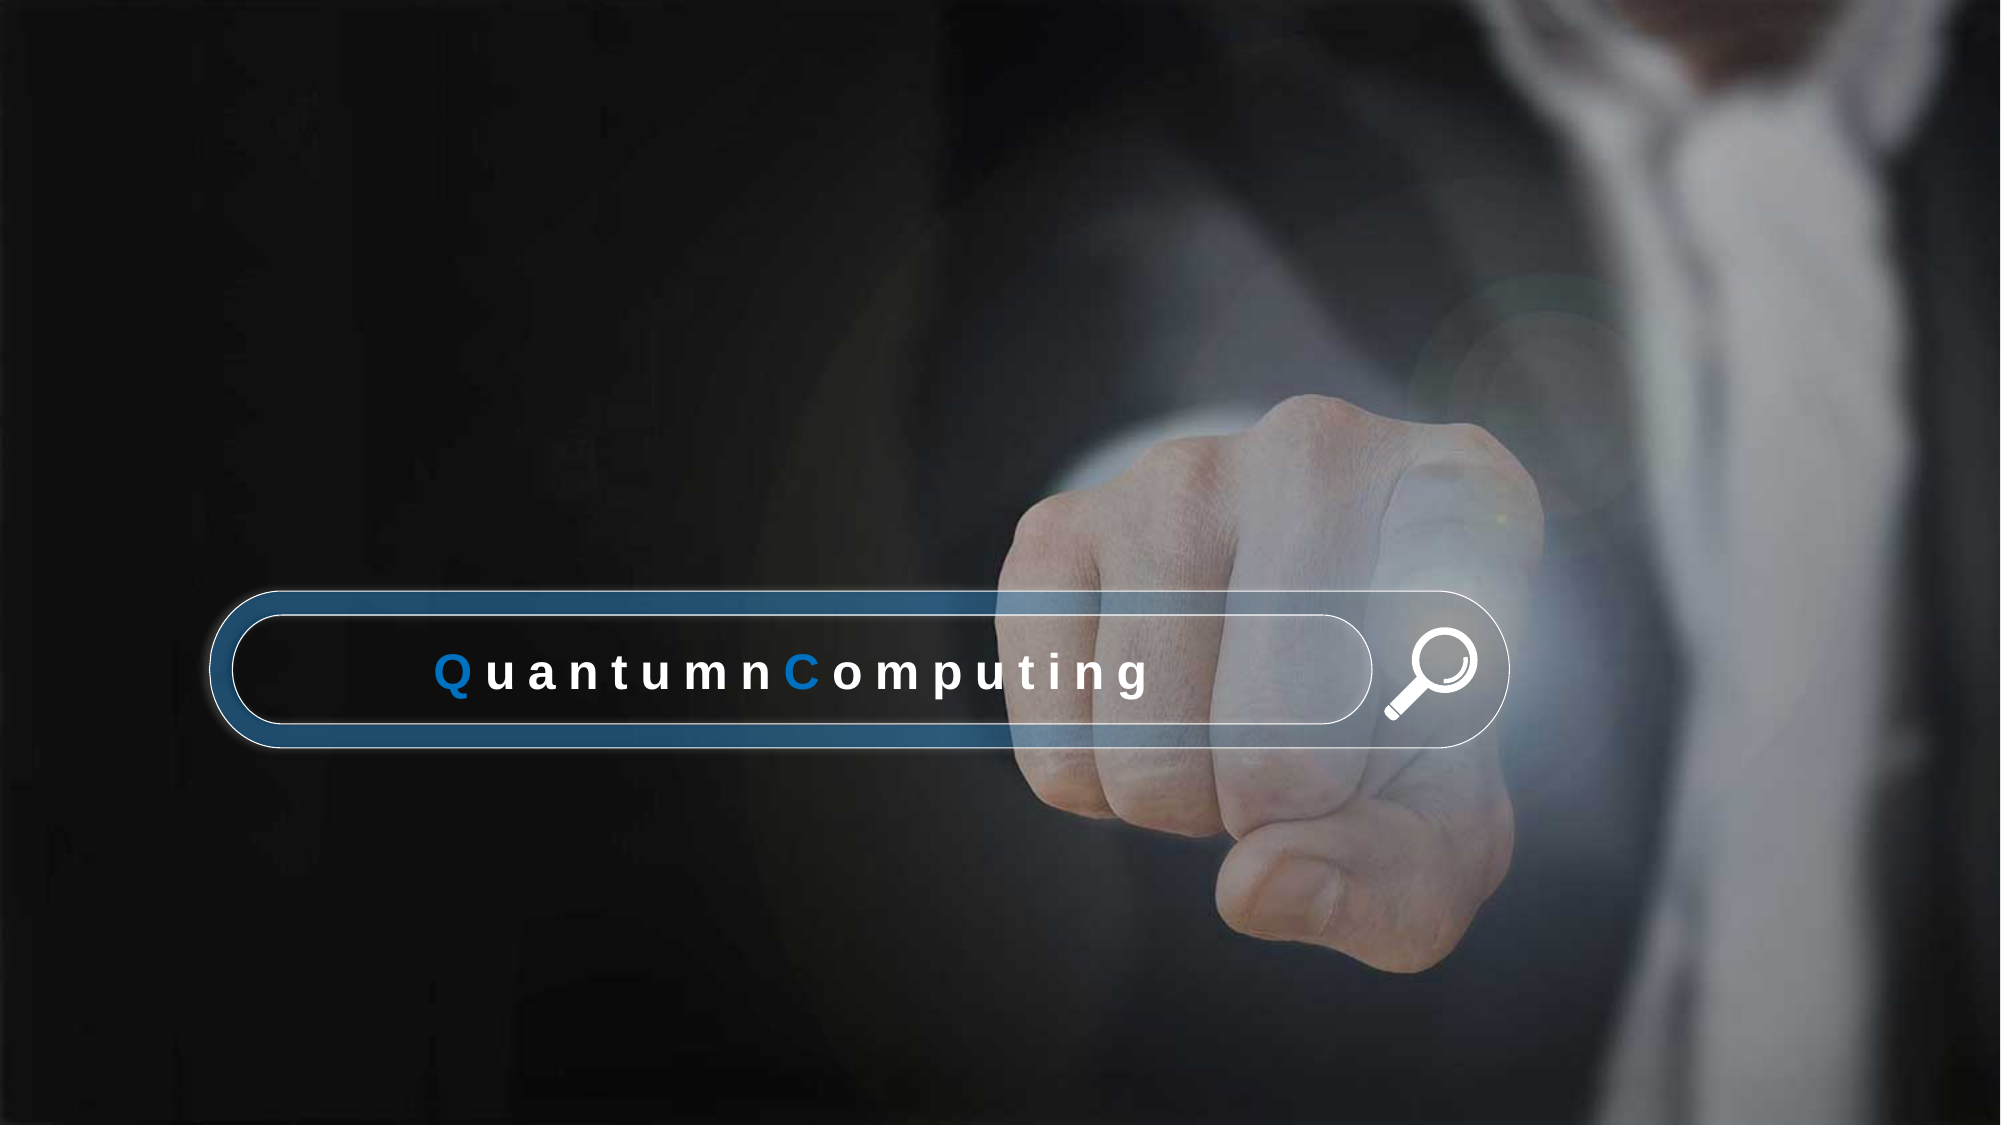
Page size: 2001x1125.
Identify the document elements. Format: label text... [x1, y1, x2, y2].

picture [0, 0, 2001, 1125]
text_box QuantumnComputing [283, 632, 1298, 707]
text_box [208, 590, 1511, 749]
text_box [1383, 626, 1479, 722]
